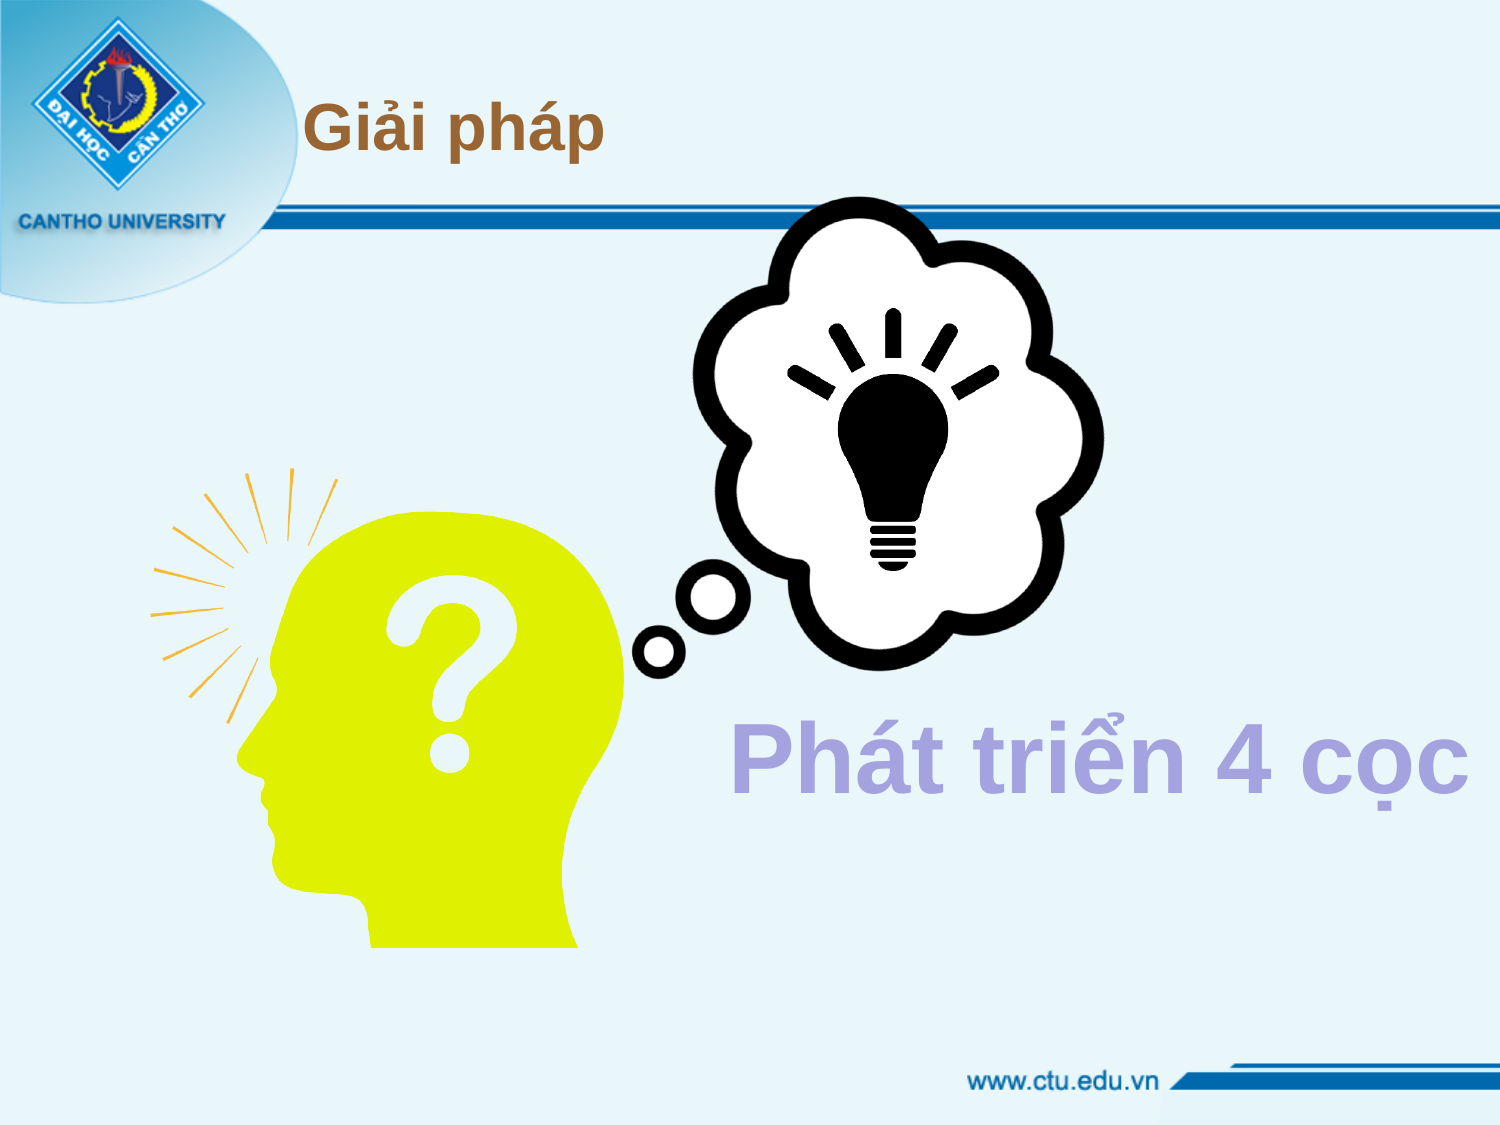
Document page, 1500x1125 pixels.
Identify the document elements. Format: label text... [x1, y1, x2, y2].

title Giải pháp [287, 46, 1450, 202]
picture [0, 0, 1500, 1125]
text_box Phát triển 4 cọc [712, 685, 1487, 821]
